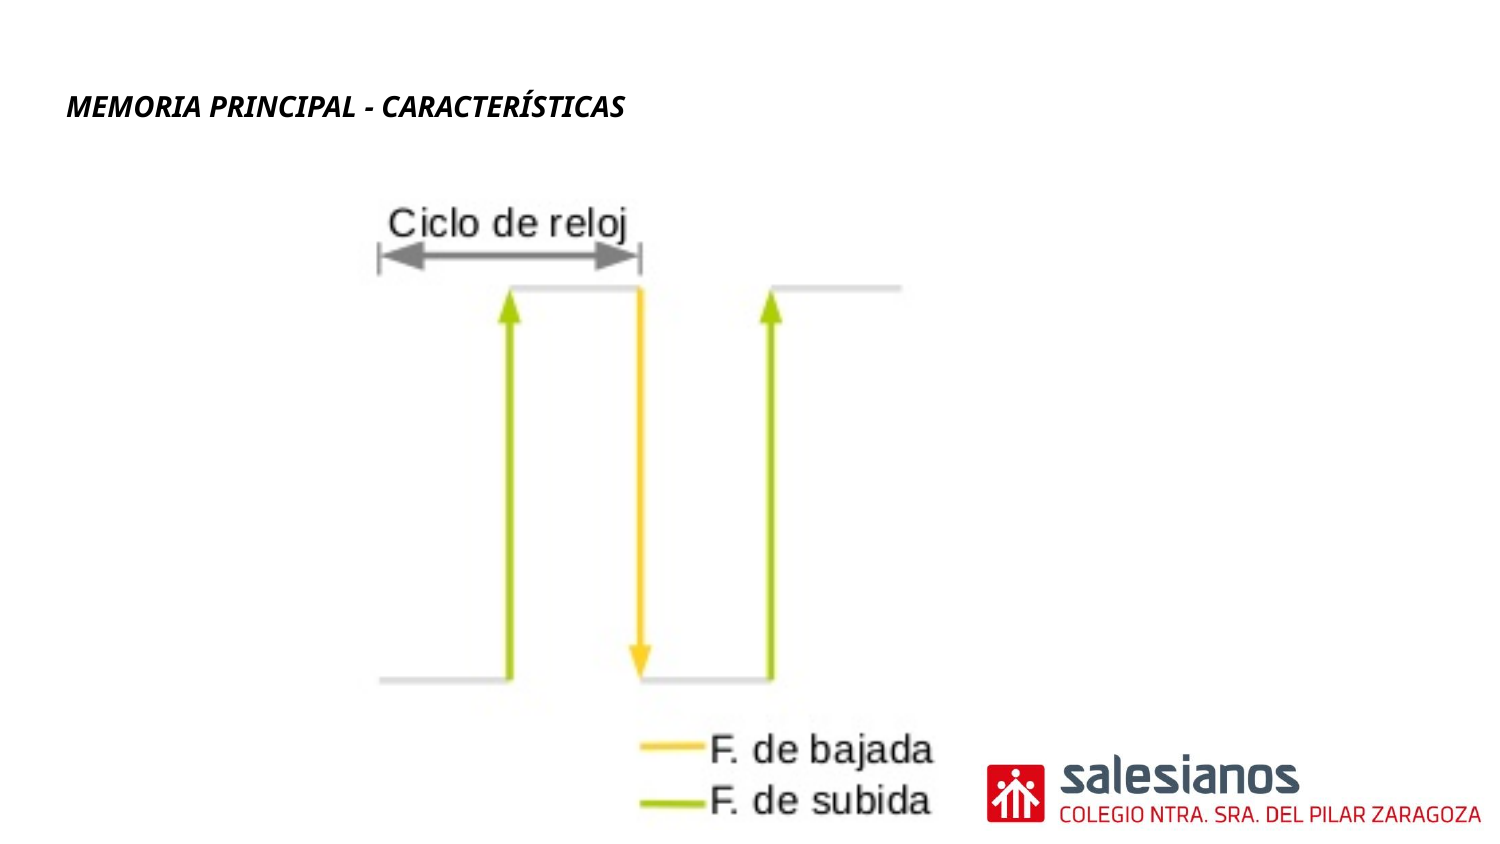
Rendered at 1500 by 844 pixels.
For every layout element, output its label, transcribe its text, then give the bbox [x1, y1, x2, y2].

picture [334, 176, 960, 830]
picture [970, 741, 1500, 844]
title MEMORIA PRINCIPAL - CARACTERÍSTICAS [51, 72, 1449, 167]
